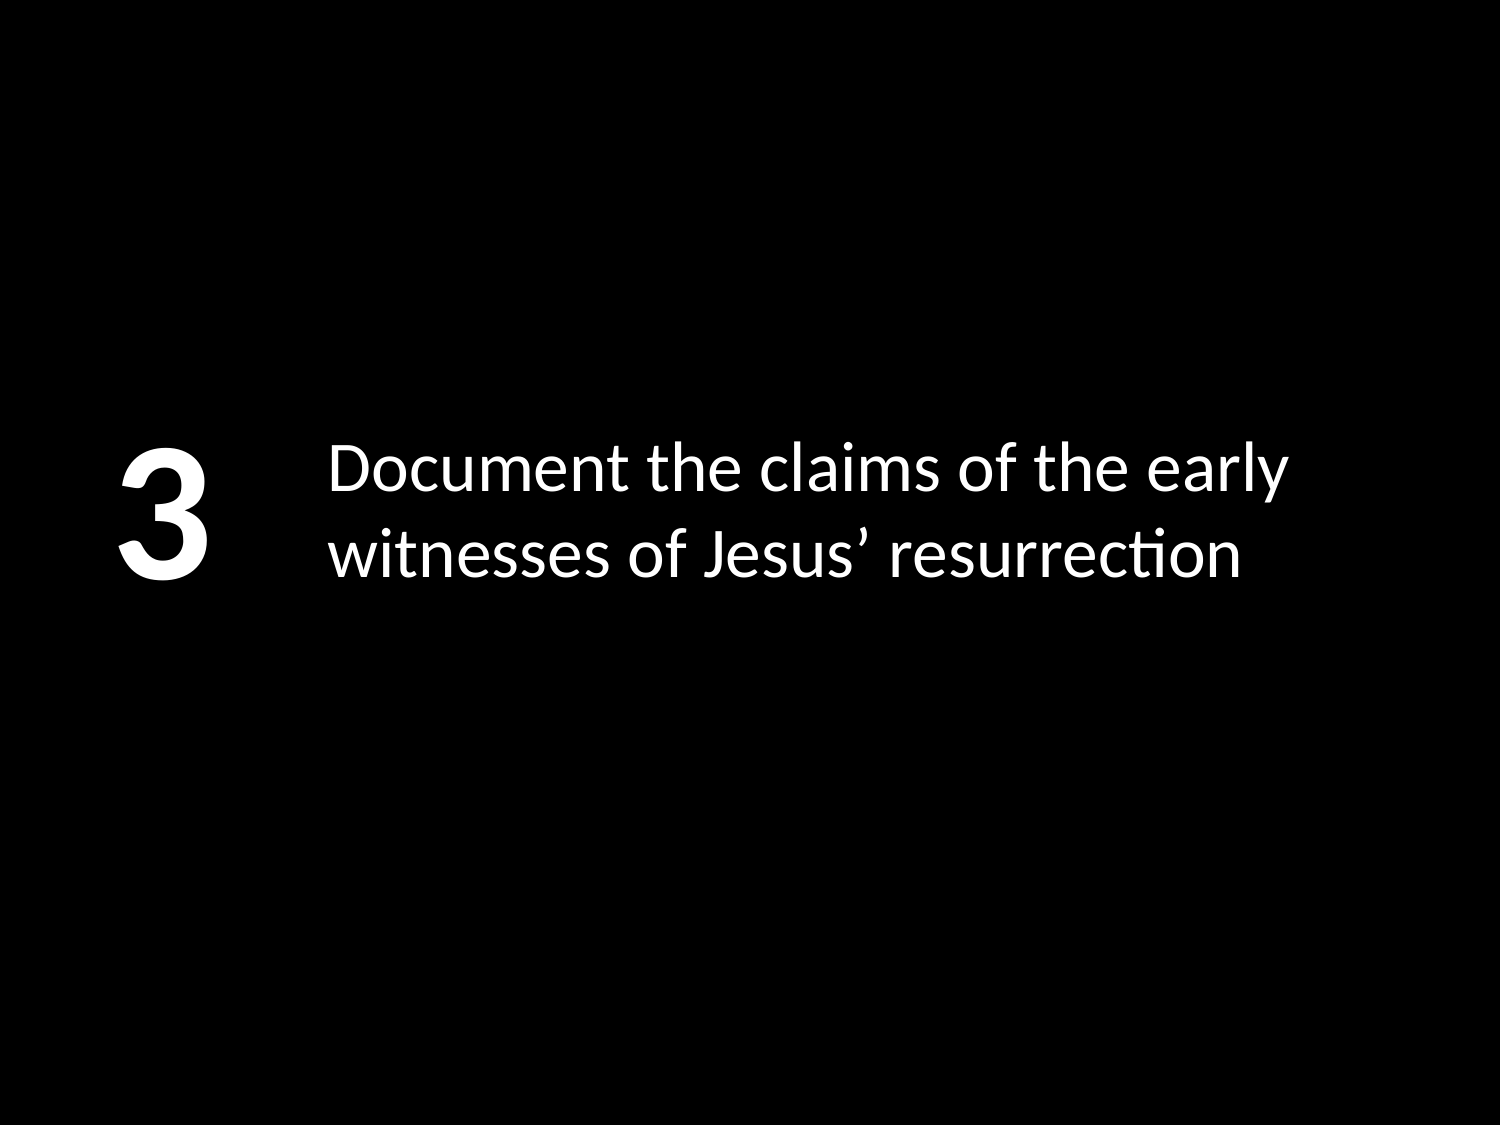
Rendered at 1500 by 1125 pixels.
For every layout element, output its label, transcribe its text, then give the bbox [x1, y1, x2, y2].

list 3 [0, 262, 213, 738]
title Document the claims of the early witnesses of Jesus’ resurrection [312, 412, 1500, 600]
